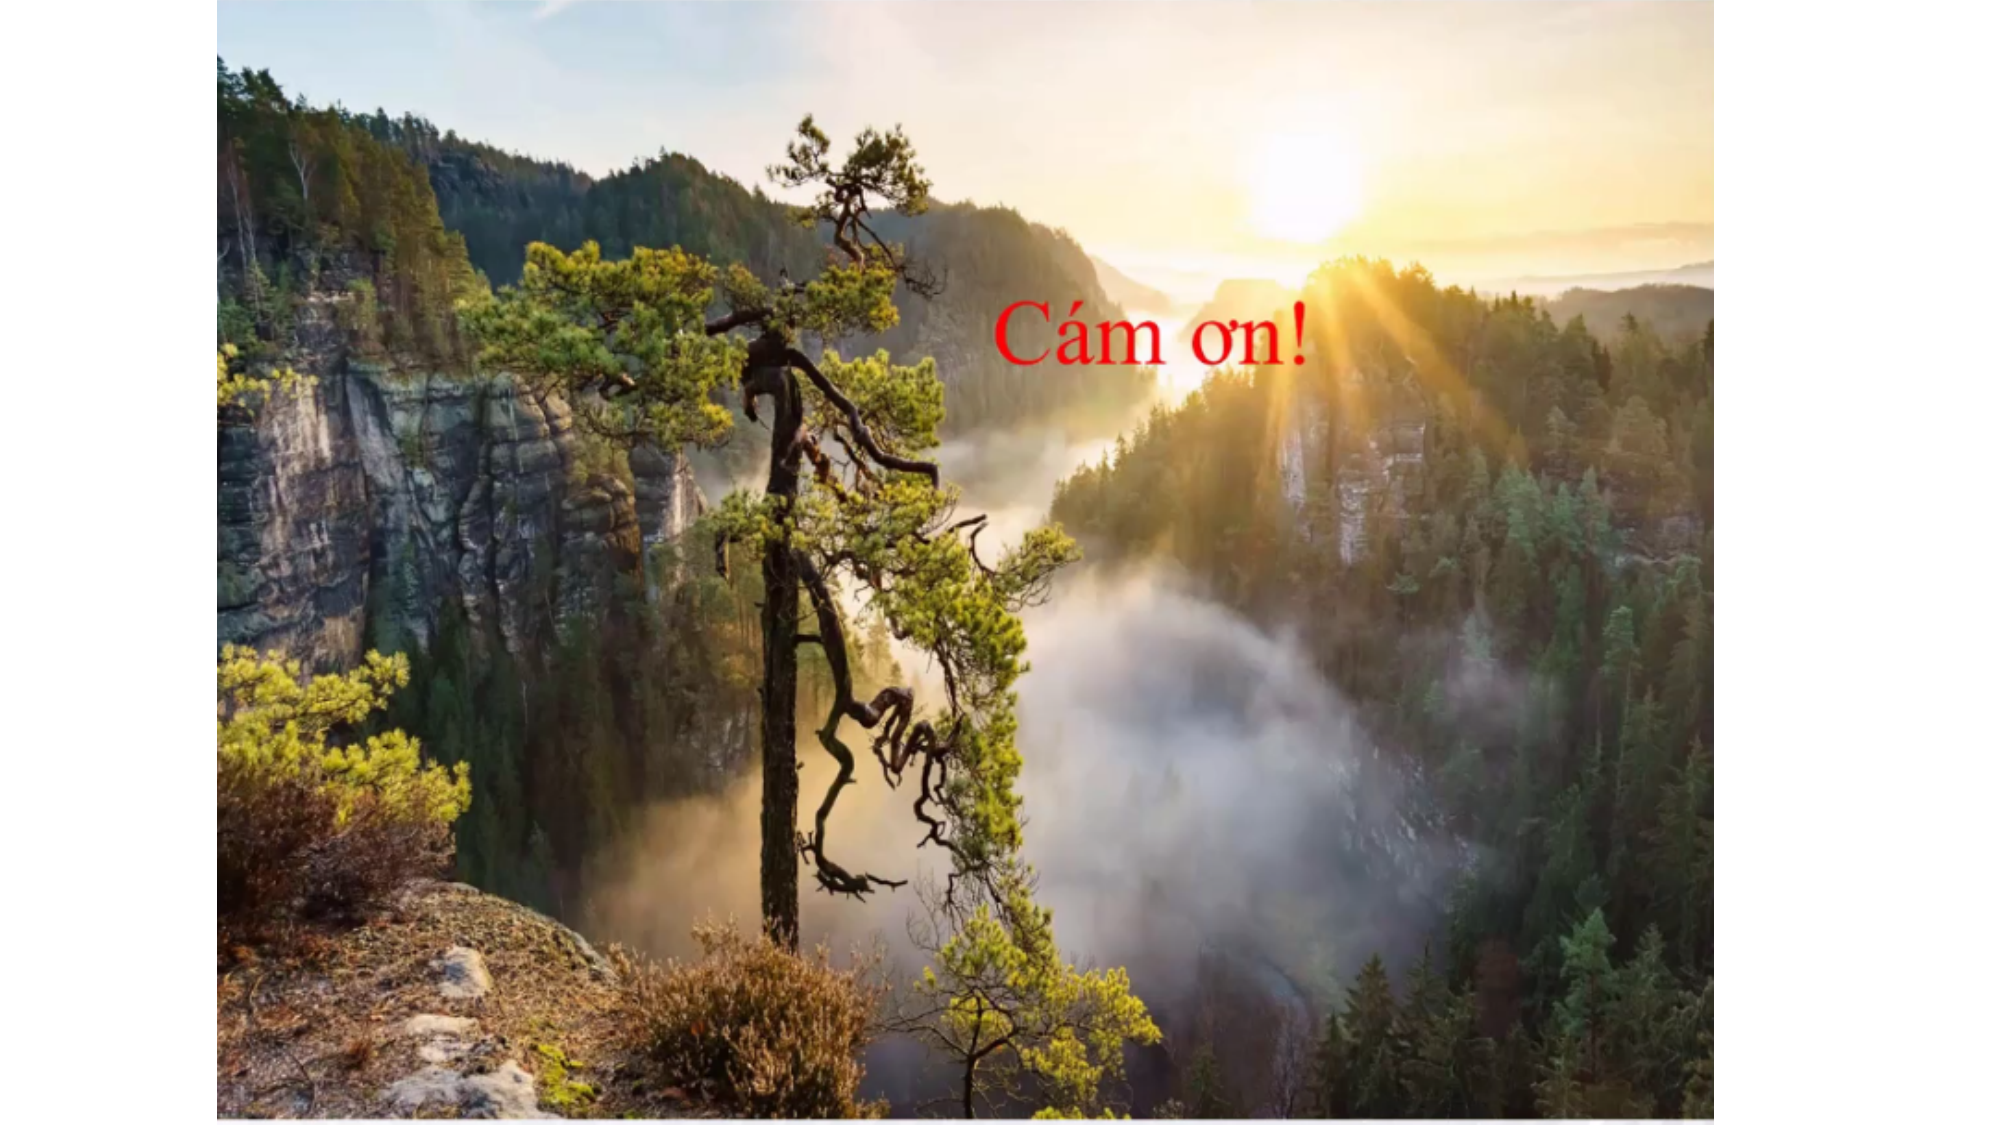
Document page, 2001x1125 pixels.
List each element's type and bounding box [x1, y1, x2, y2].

list [217, 0, 1714, 1125]
